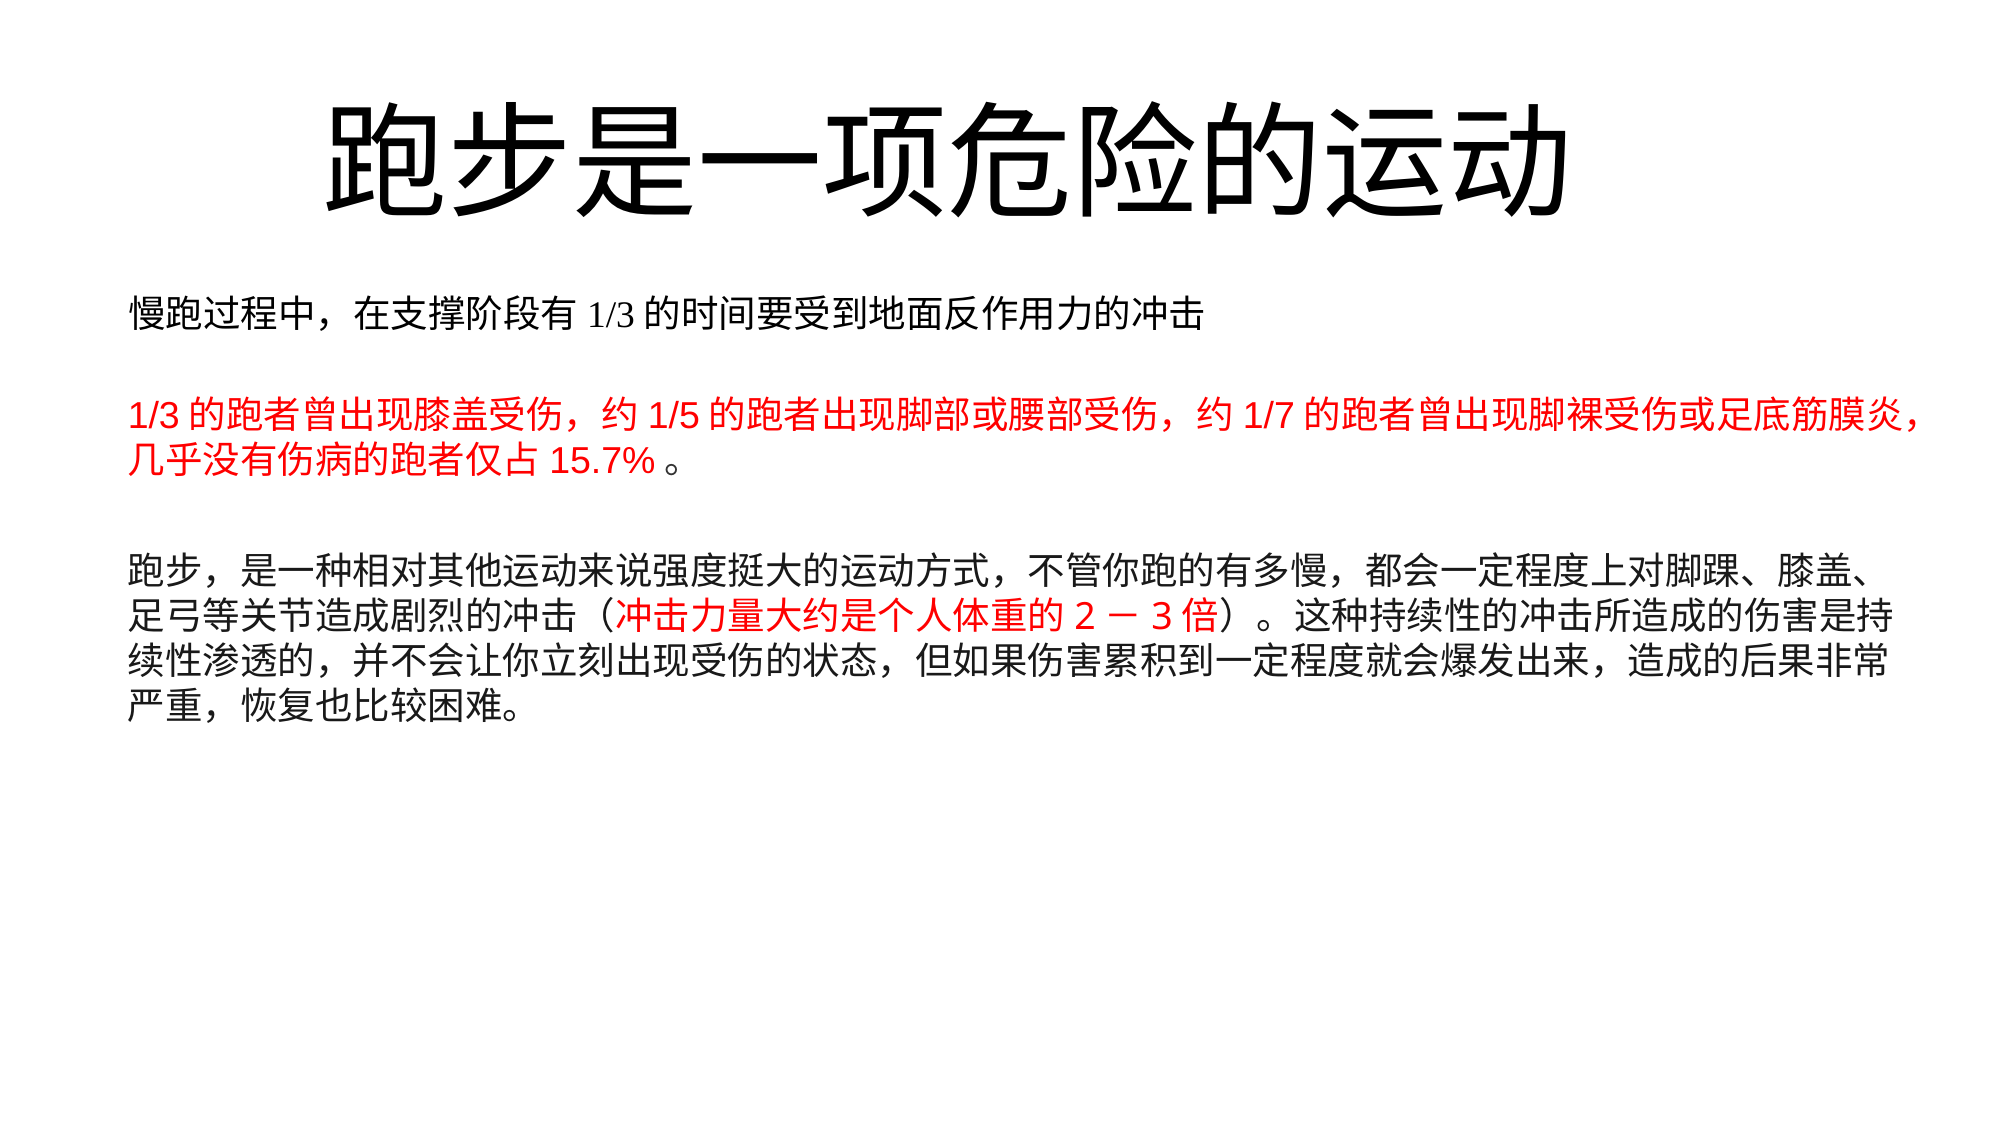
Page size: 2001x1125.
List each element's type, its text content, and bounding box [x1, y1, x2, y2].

text_box 1/3的跑者曾出现膝盖受伤，约1/5的跑者出现脚部或腰部受伤，约1/7的跑者曾出现脚裸受伤或足底筋膜炎，几乎没有伤病的跑者仅占15.7%。 [113, 383, 1920, 489]
text_box 跑步，是一种相对其他运动来说强度挺大的运动方式，不管你跑的有多慢，都会一定程度上对脚踝、膝盖、足弓等关节造成剧烈的冲击（冲击力量大约是个人体重的2－3倍）。这种持续性的冲击所造成的伤害是持续性渗透的，并不会让你立刻出现受伤的状态，但如果伤害累积到一定程度就会爆发出来，造成的后果非常严重，恢复也比较困难。 [113, 539, 1920, 735]
text_box 慢跑过程中，在支撑阶段有1/3的时间要受到地面反作用力的冲击 [113, 282, 1360, 342]
title 跑步是一项危险的运动 [197, 72, 1698, 243]
